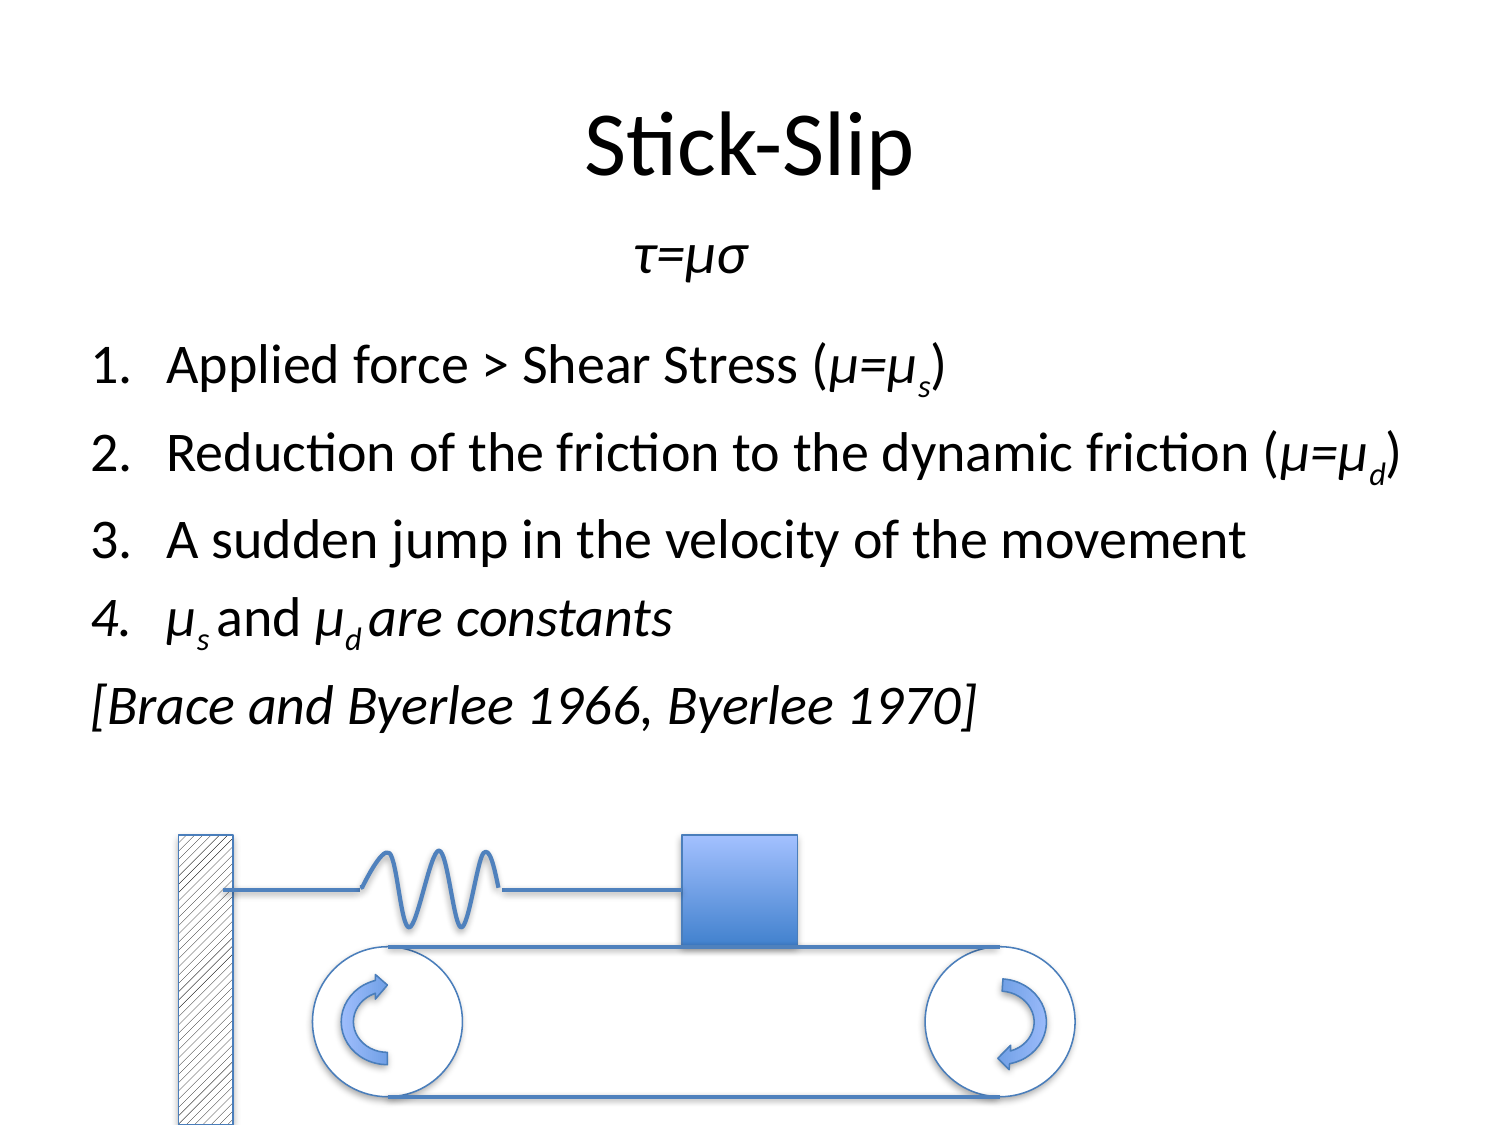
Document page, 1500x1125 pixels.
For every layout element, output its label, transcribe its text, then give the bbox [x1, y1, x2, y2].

text_box τ=μσ [619, 208, 853, 293]
list Applied force > Shear Stress (μ=μs) Reduction of the friction to the dynamic friction (μ=μd) A sudden jump in the velocity of the movement μs and μd are constants [Brace and Byerlee 1966, Byerlee 1970] [75, 319, 1425, 761]
text_box [924, 945, 1076, 1098]
title Stick-Slip [75, 45, 1425, 233]
text_box [311, 946, 464, 1098]
text_box [178, 834, 234, 1125]
text_box [997, 978, 1048, 1071]
text_box [681, 834, 798, 943]
text_box [359, 848, 501, 930]
text_box [340, 973, 389, 1066]
